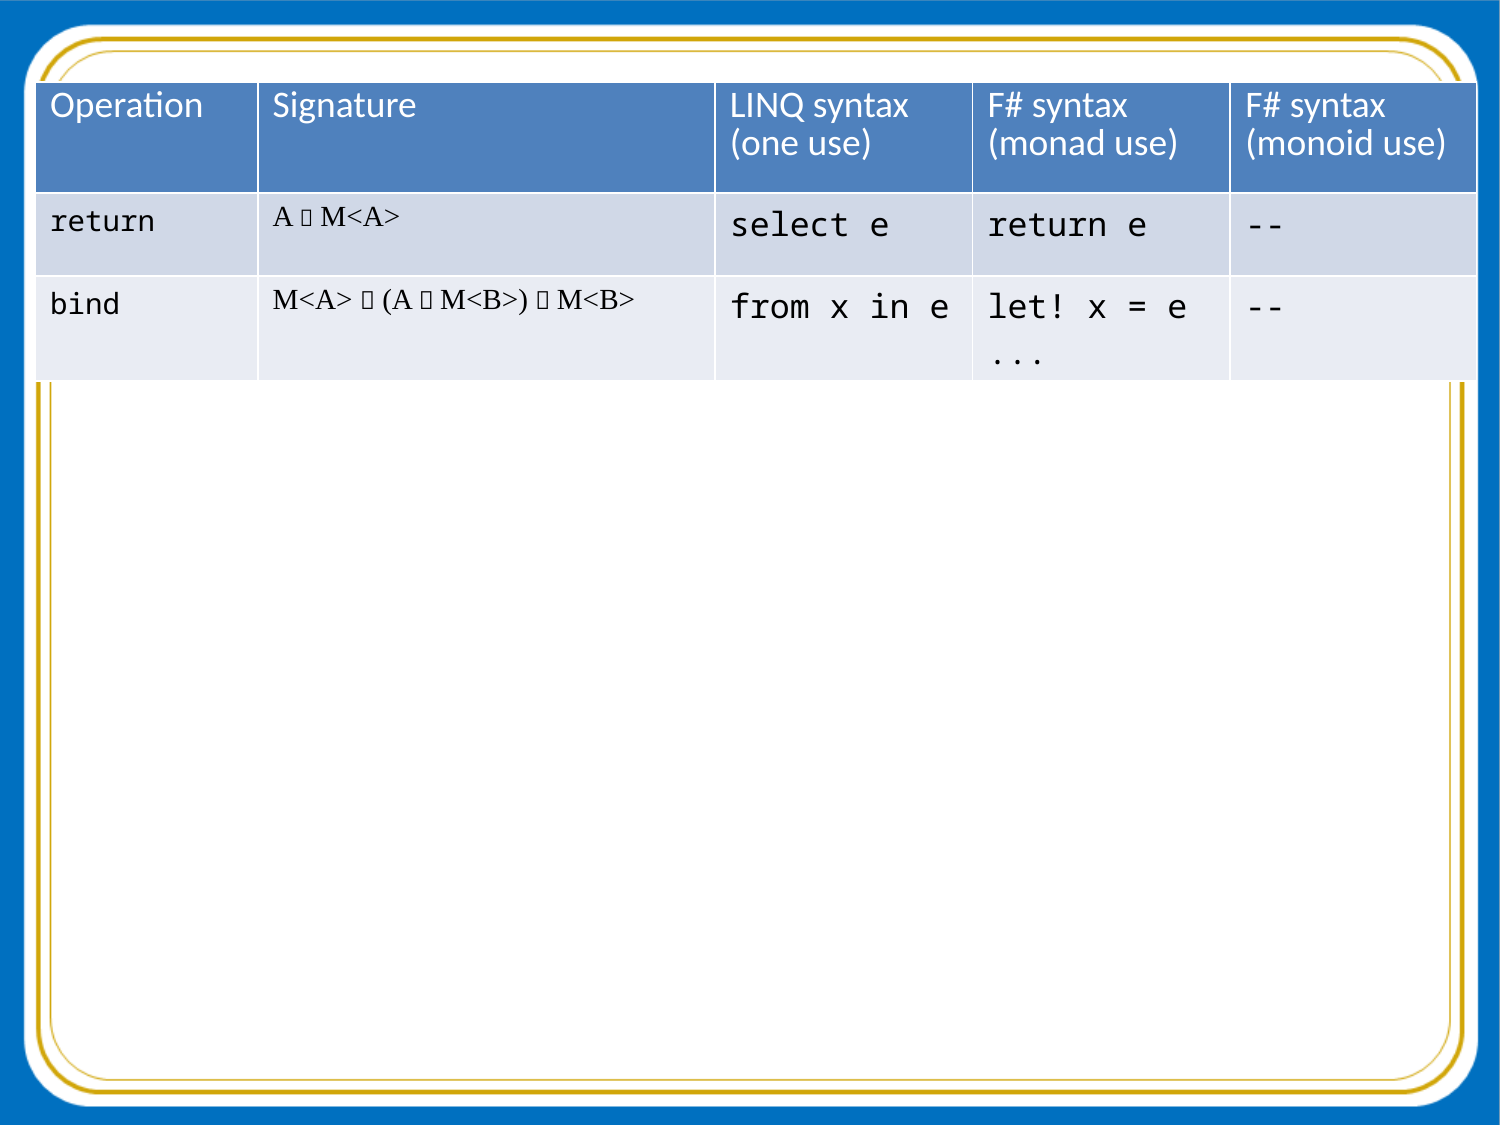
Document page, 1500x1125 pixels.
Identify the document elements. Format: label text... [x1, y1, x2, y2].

table_cell let! x = e ... [973, 277, 1229, 380]
table_cell from x in e [716, 277, 972, 380]
table_cell return [36, 194, 257, 275]
table_header Operation [36, 83, 257, 192]
table_cell -- [1231, 194, 1476, 275]
table_cell bind [36, 277, 257, 380]
table_cell return e [973, 194, 1229, 275]
picture [0, 0, 1500, 1125]
table_header F# syntax (monoid use) [1231, 83, 1476, 192]
table_cell M<A>  (A  M<B>)  M<B> [259, 277, 714, 380]
table_header Signature [259, 83, 714, 192]
table_cell select e [716, 194, 972, 275]
table_header F# syntax (monad use) [973, 83, 1229, 192]
table_header LINQ syntax (one use) [716, 83, 972, 192]
table_cell -- [1231, 277, 1476, 380]
table_cell A  M<A> [259, 194, 714, 275]
